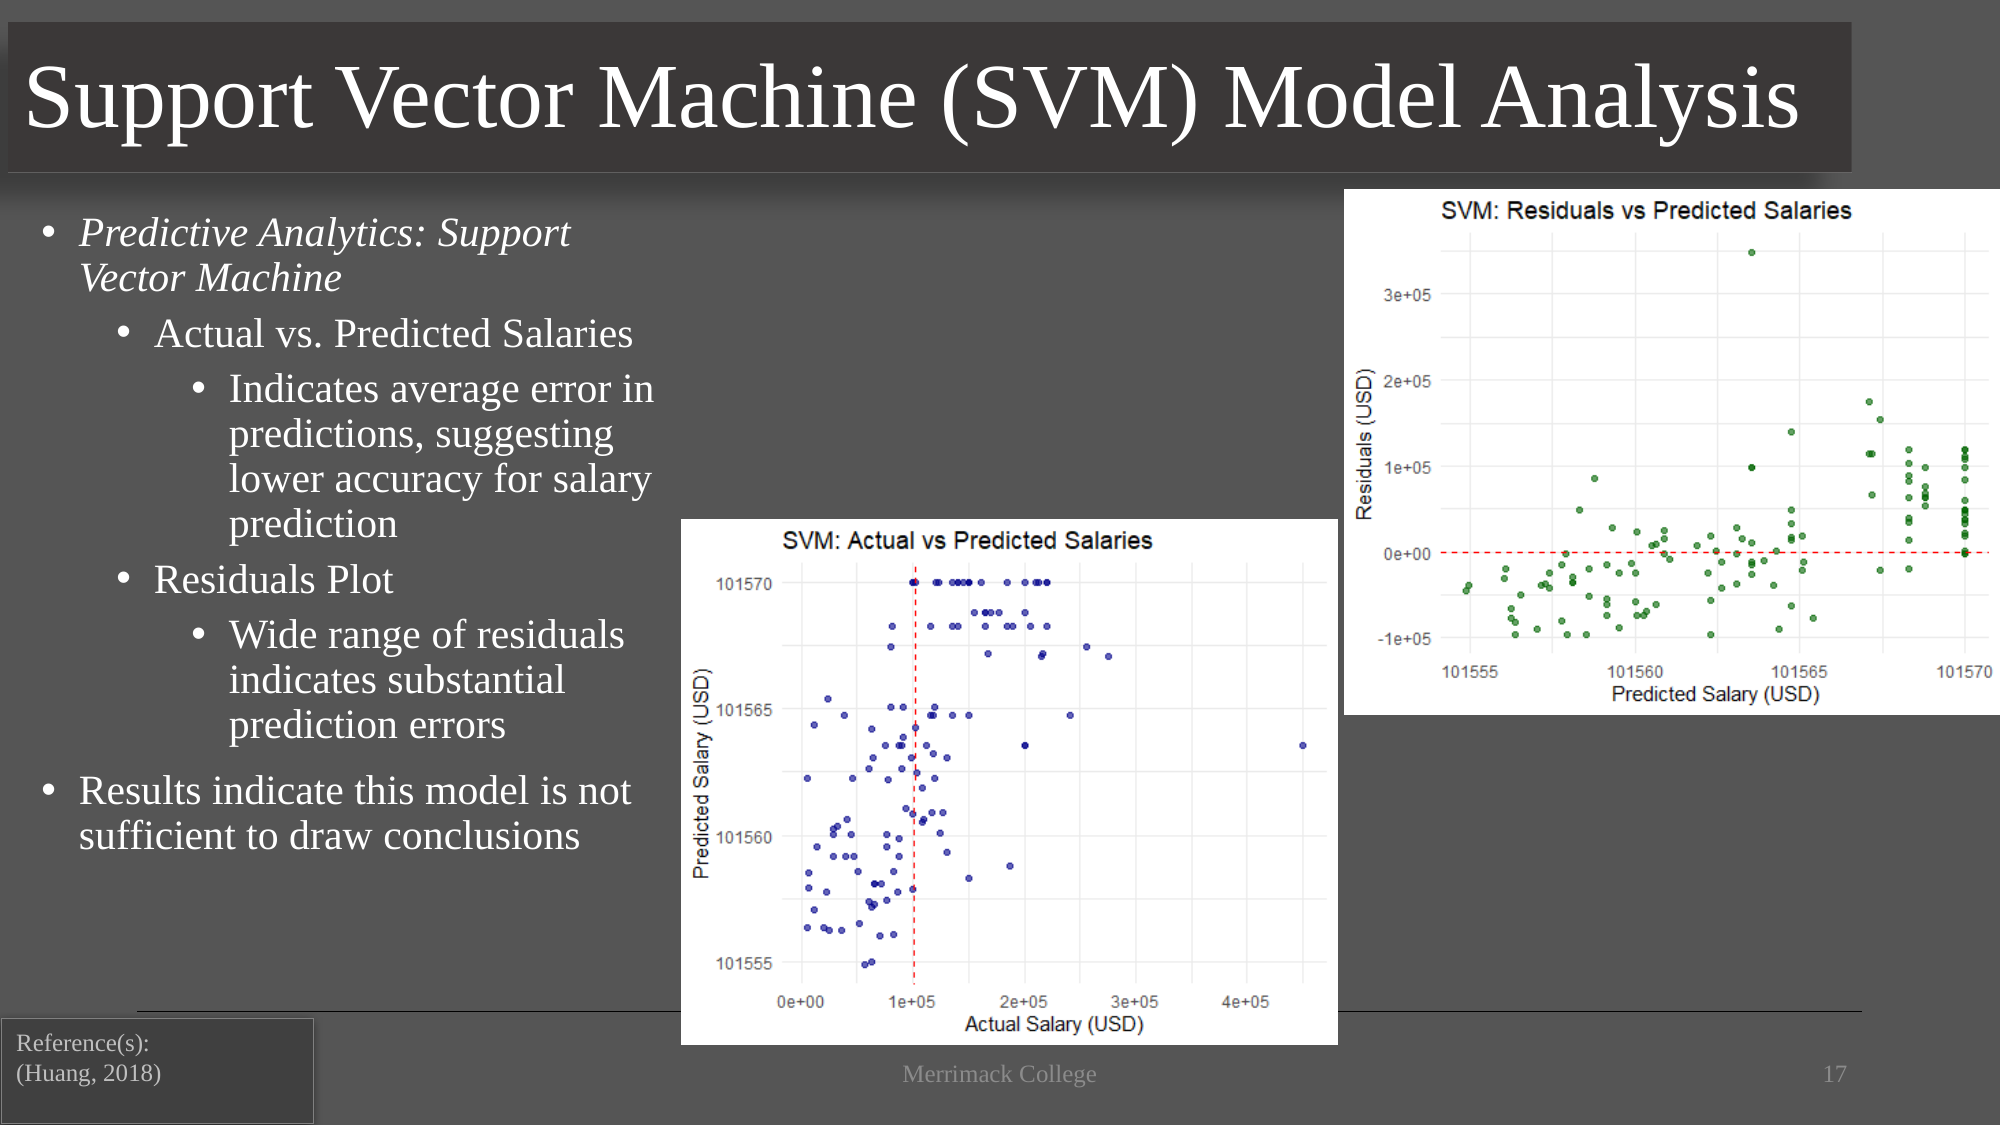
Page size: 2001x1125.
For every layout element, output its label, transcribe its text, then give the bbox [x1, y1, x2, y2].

title Support Vector Machine (SVM) Model Analysis [8, 22, 1834, 173]
picture [1344, 189, 2000, 715]
text_box [8, 22, 1852, 174]
footer Merrimack College [662, 1042, 1338, 1103]
text_box Reference(s): (Huang, 2018) [1, 1018, 314, 1124]
list Predictive Analytics: Support Vector Machine Actual vs. Predicted Salaries Indicates average error in predictions, suggesting lower accuracy for salary prediction Residuals Plot Wide range of residuals indicates substantial prediction errors Results indicate this model is not sufficient to draw conclusions [26, 203, 682, 988]
slide_number 17 [1412, 1042, 1863, 1103]
picture [681, 519, 1338, 1045]
